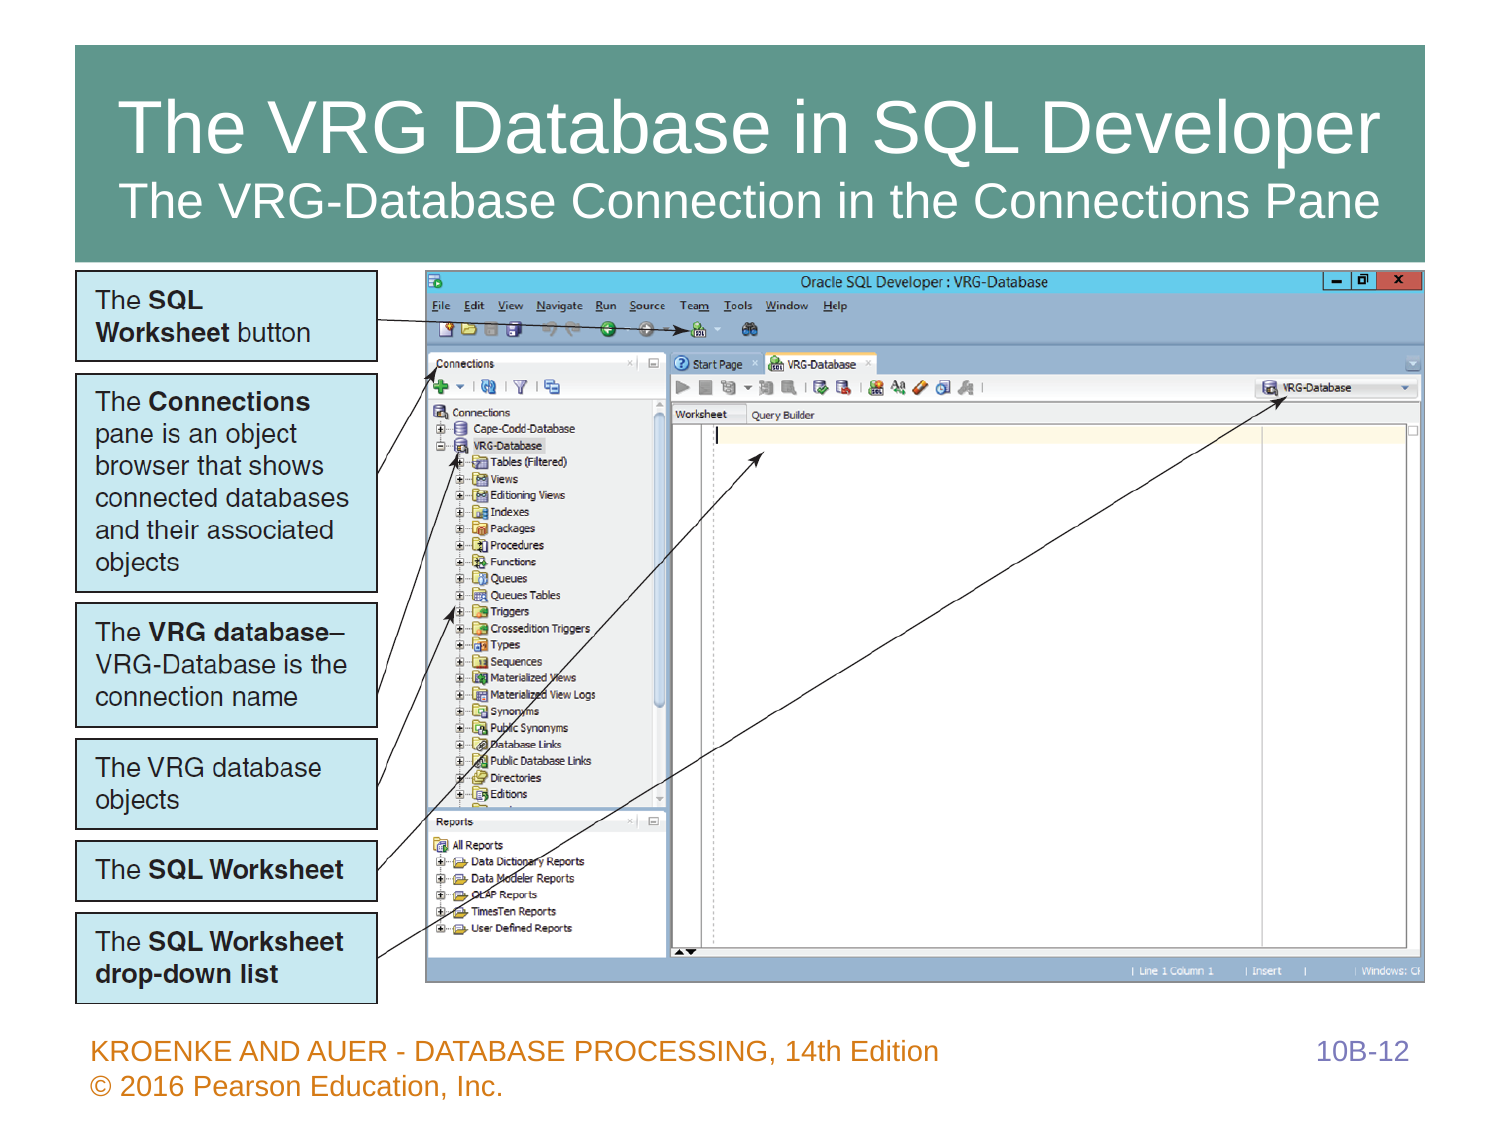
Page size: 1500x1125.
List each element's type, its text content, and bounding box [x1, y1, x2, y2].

title The VRG Database in SQL Developer The VRG-Database Connection in the Connections Pane [74, 44, 1426, 263]
slide_number 10B-12 [1074, 1024, 1426, 1103]
footer KROENKE AND AUER - DATABASE PROCESSING, 14th Edition © 2016 Pearson Education, Inc. [74, 1024, 963, 1104]
picture [74, 270, 1426, 1004]
